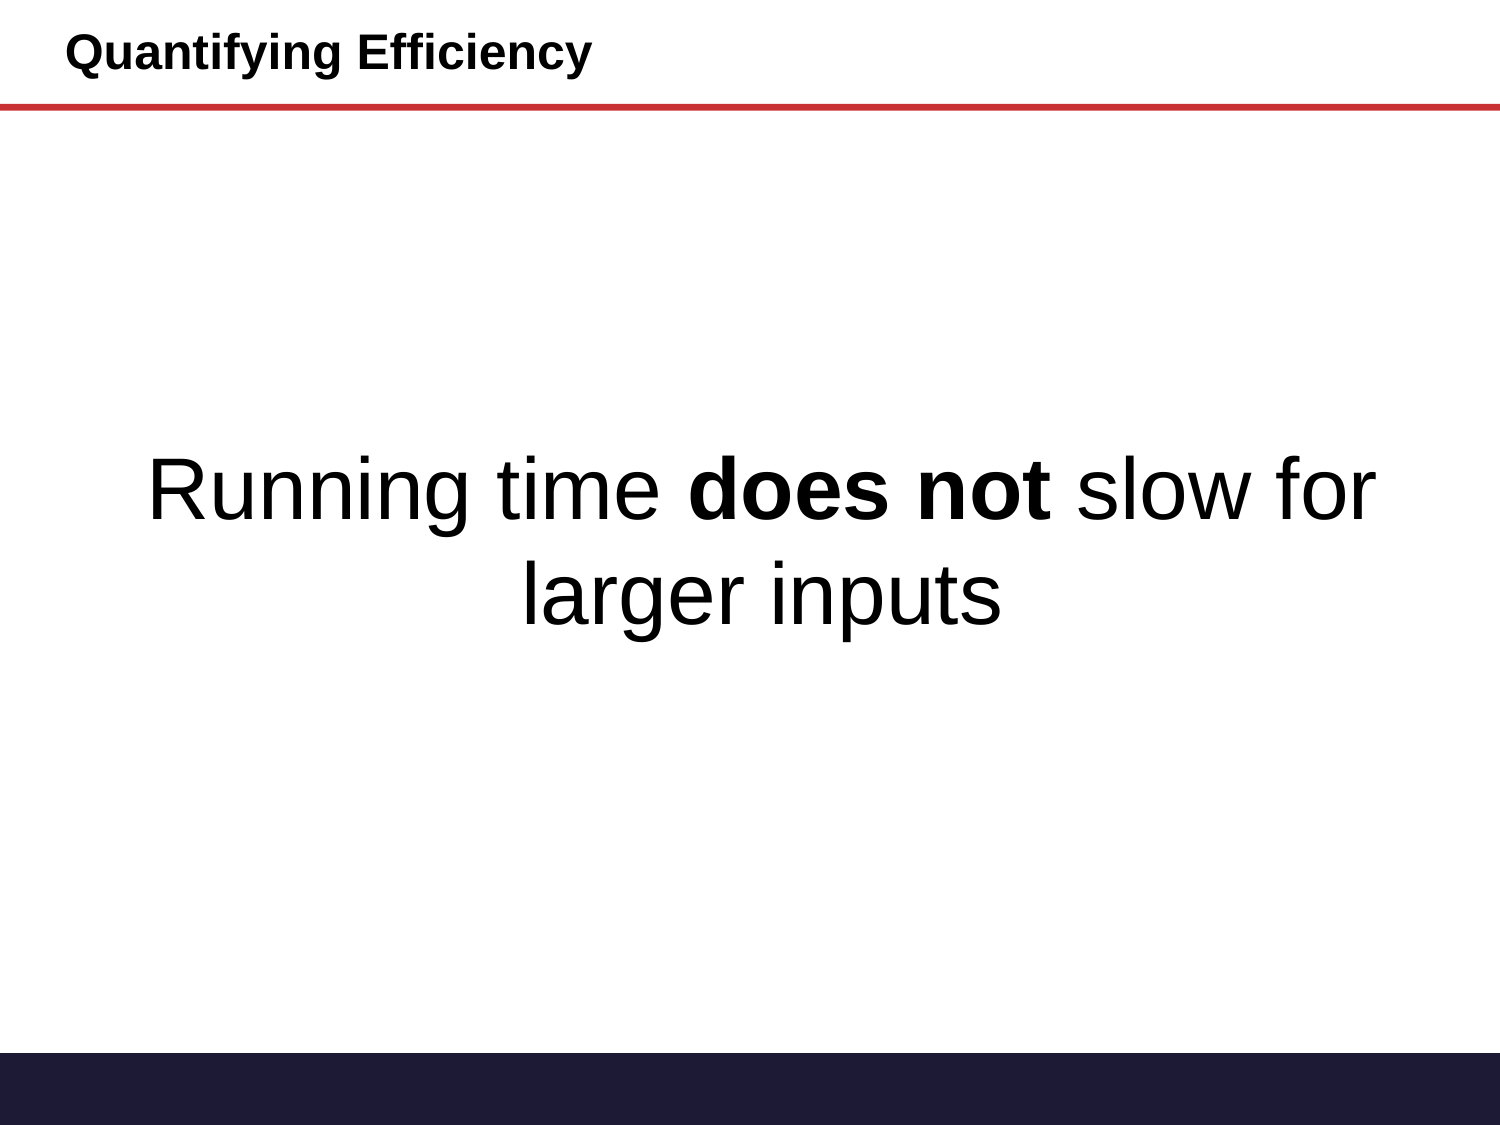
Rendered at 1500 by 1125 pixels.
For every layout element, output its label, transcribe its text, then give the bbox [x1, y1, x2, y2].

text_box Quantifying Efficiency [49, 0, 1425, 108]
text_box Running time does not slow for larger inputs [50, 425, 1475, 650]
